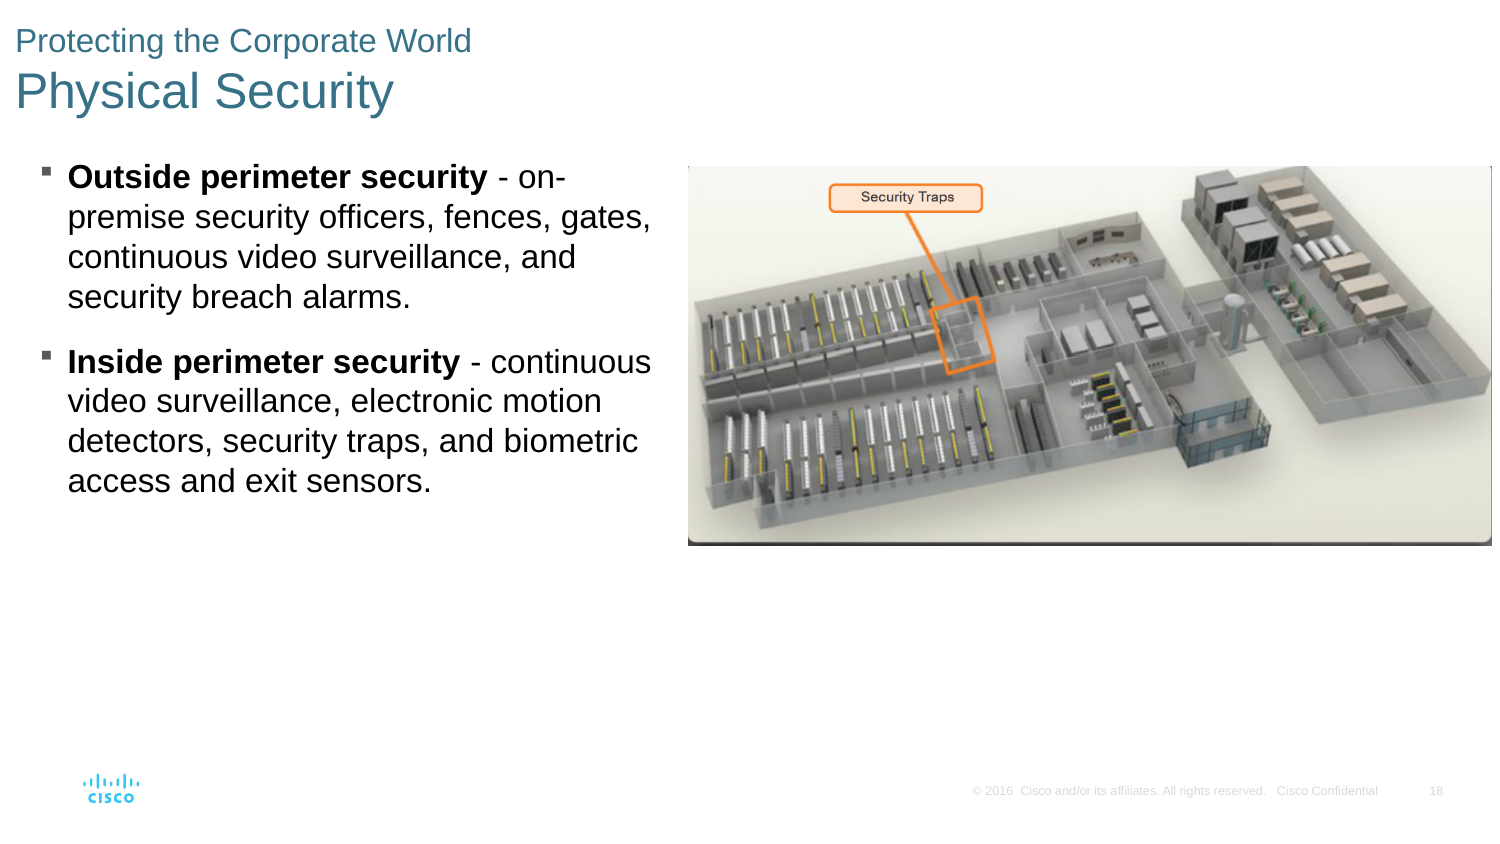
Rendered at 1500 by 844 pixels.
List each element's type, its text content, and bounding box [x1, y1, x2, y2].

picture [687, 166, 1492, 546]
title Protecting the Corporate World Physical Security [0, 6, 1500, 131]
list Outside perimeter security - on-premise security officers, fences, gates, continuous video surveillance, and security breach alarms. Inside perimeter security - continuous video surveillance, electronic motion detectors, security traps, and biometric access and exit sensors. [24, 147, 703, 744]
